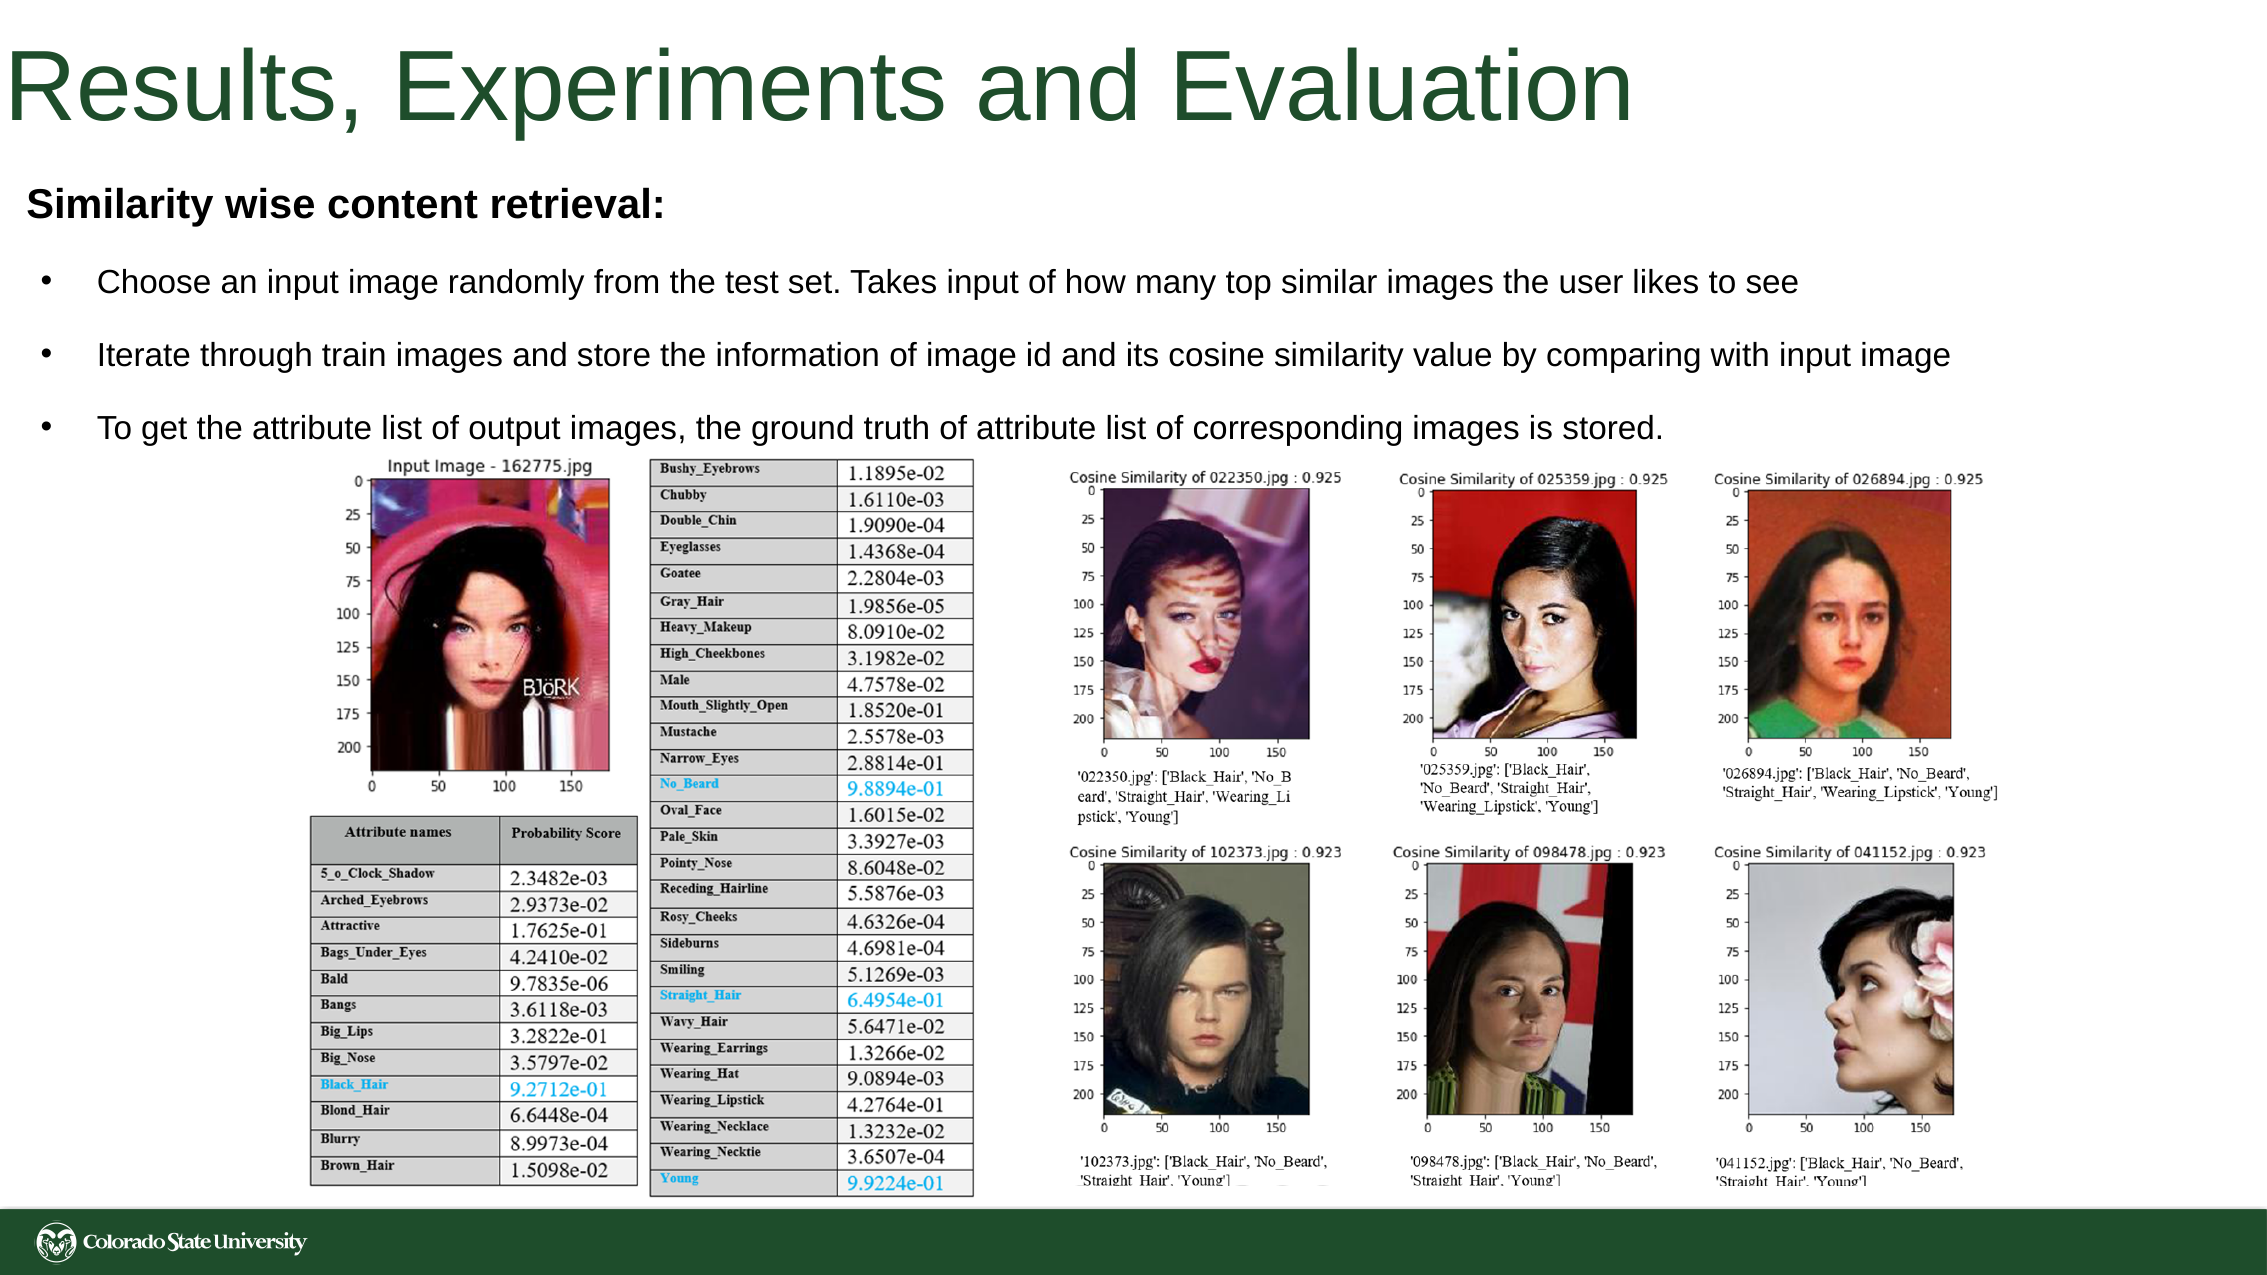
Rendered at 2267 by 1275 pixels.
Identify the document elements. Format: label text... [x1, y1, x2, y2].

title Results, Experiments and Evaluation [0, 3, 2050, 155]
list Similarity wise content retrieval: Choose an input image randomly from the test set. Takes input of how many top similar images the user likes to see Iterate through train images and store the information of image id and its cosine similarity value by comparing with input image To get the attribute list of output images, the ground truth of attribute list of corresponding images is stored. [11, 152, 2267, 907]
picture [295, 456, 981, 1203]
picture [24, 1209, 319, 1275]
picture [1060, 466, 2018, 1186]
